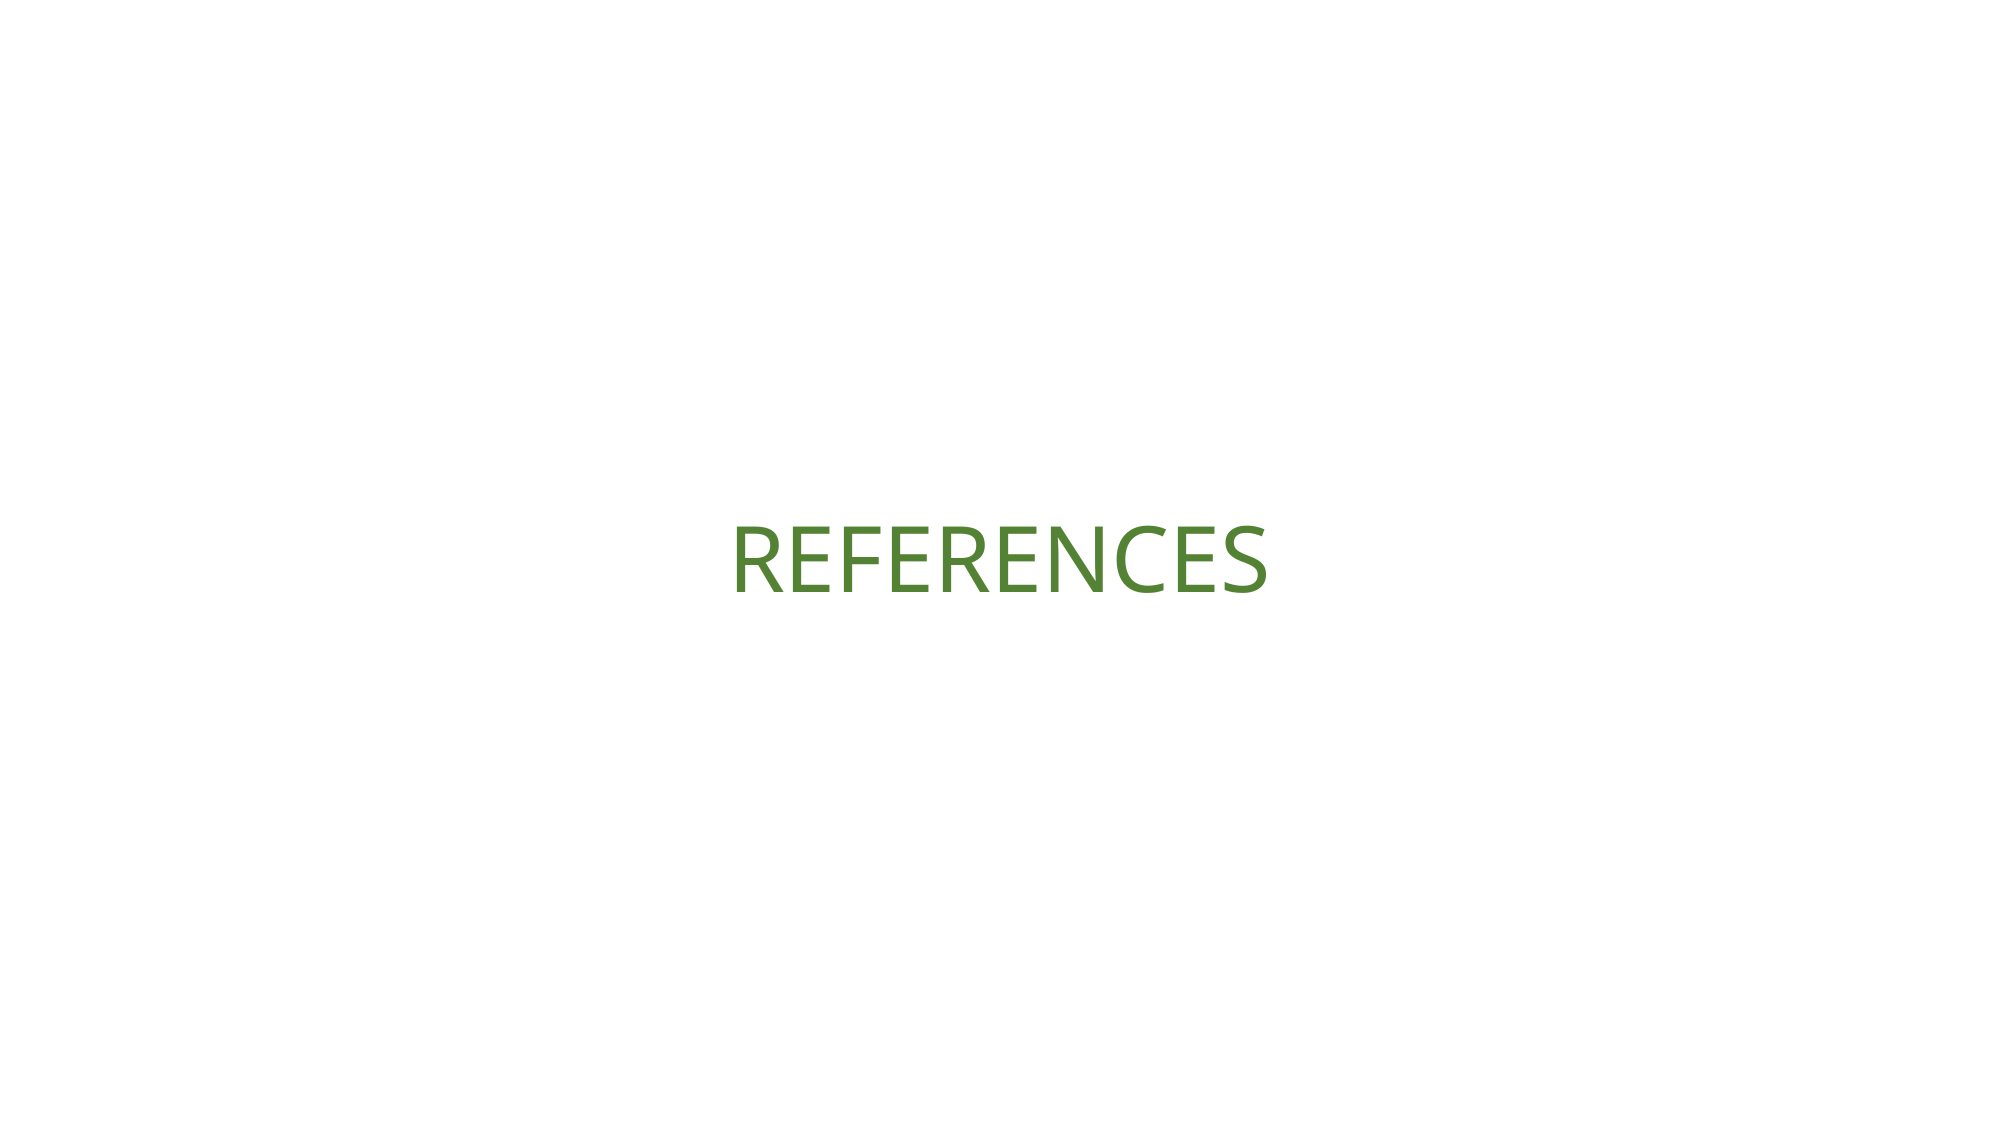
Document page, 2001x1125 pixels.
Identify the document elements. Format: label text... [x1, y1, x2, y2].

title REFERENCES [137, 453, 1863, 672]
